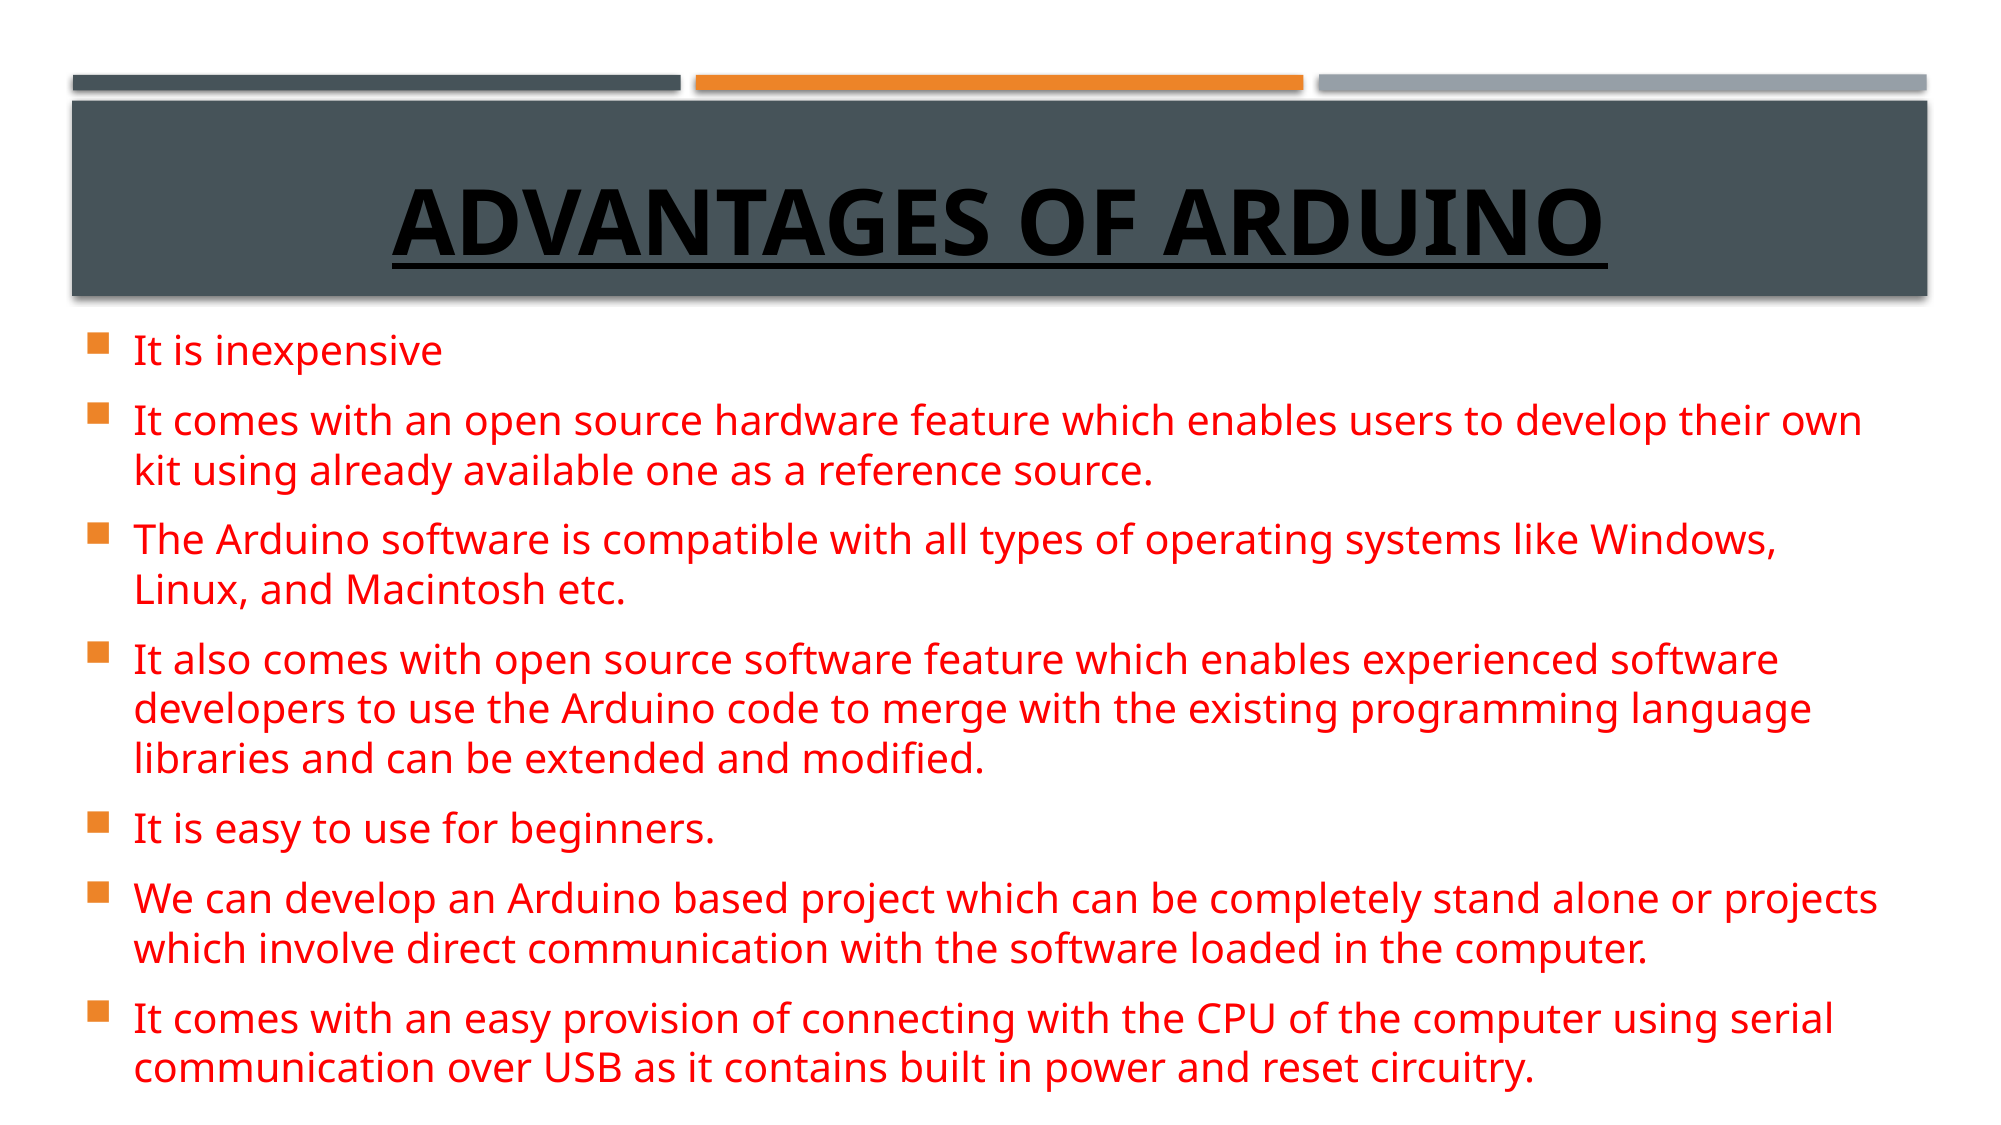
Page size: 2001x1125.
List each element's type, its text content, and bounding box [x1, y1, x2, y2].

list It is inexpensive It comes with an open source hardware feature which enables users to develop their own kit using already available one as a reference source. The Arduino software is compatible with all types of operating systems like Windows, Linux, and Macintosh etc. It also comes with open source software feature which enables experienced software developers to use the Arduino code to merge with the existing programming language libraries and can be extended and modified. It is easy to use for beginners. We can develop an Arduino based project which can be completely stand alone or projects which involve direct communication with the software loaded in the computer. It comes with an easy provision of connecting with the CPU of the computer using serial communication over USB as it contains built in power and reset circuitry. [68, 316, 1905, 1103]
title Advantages of arduino [95, 115, 1905, 282]
